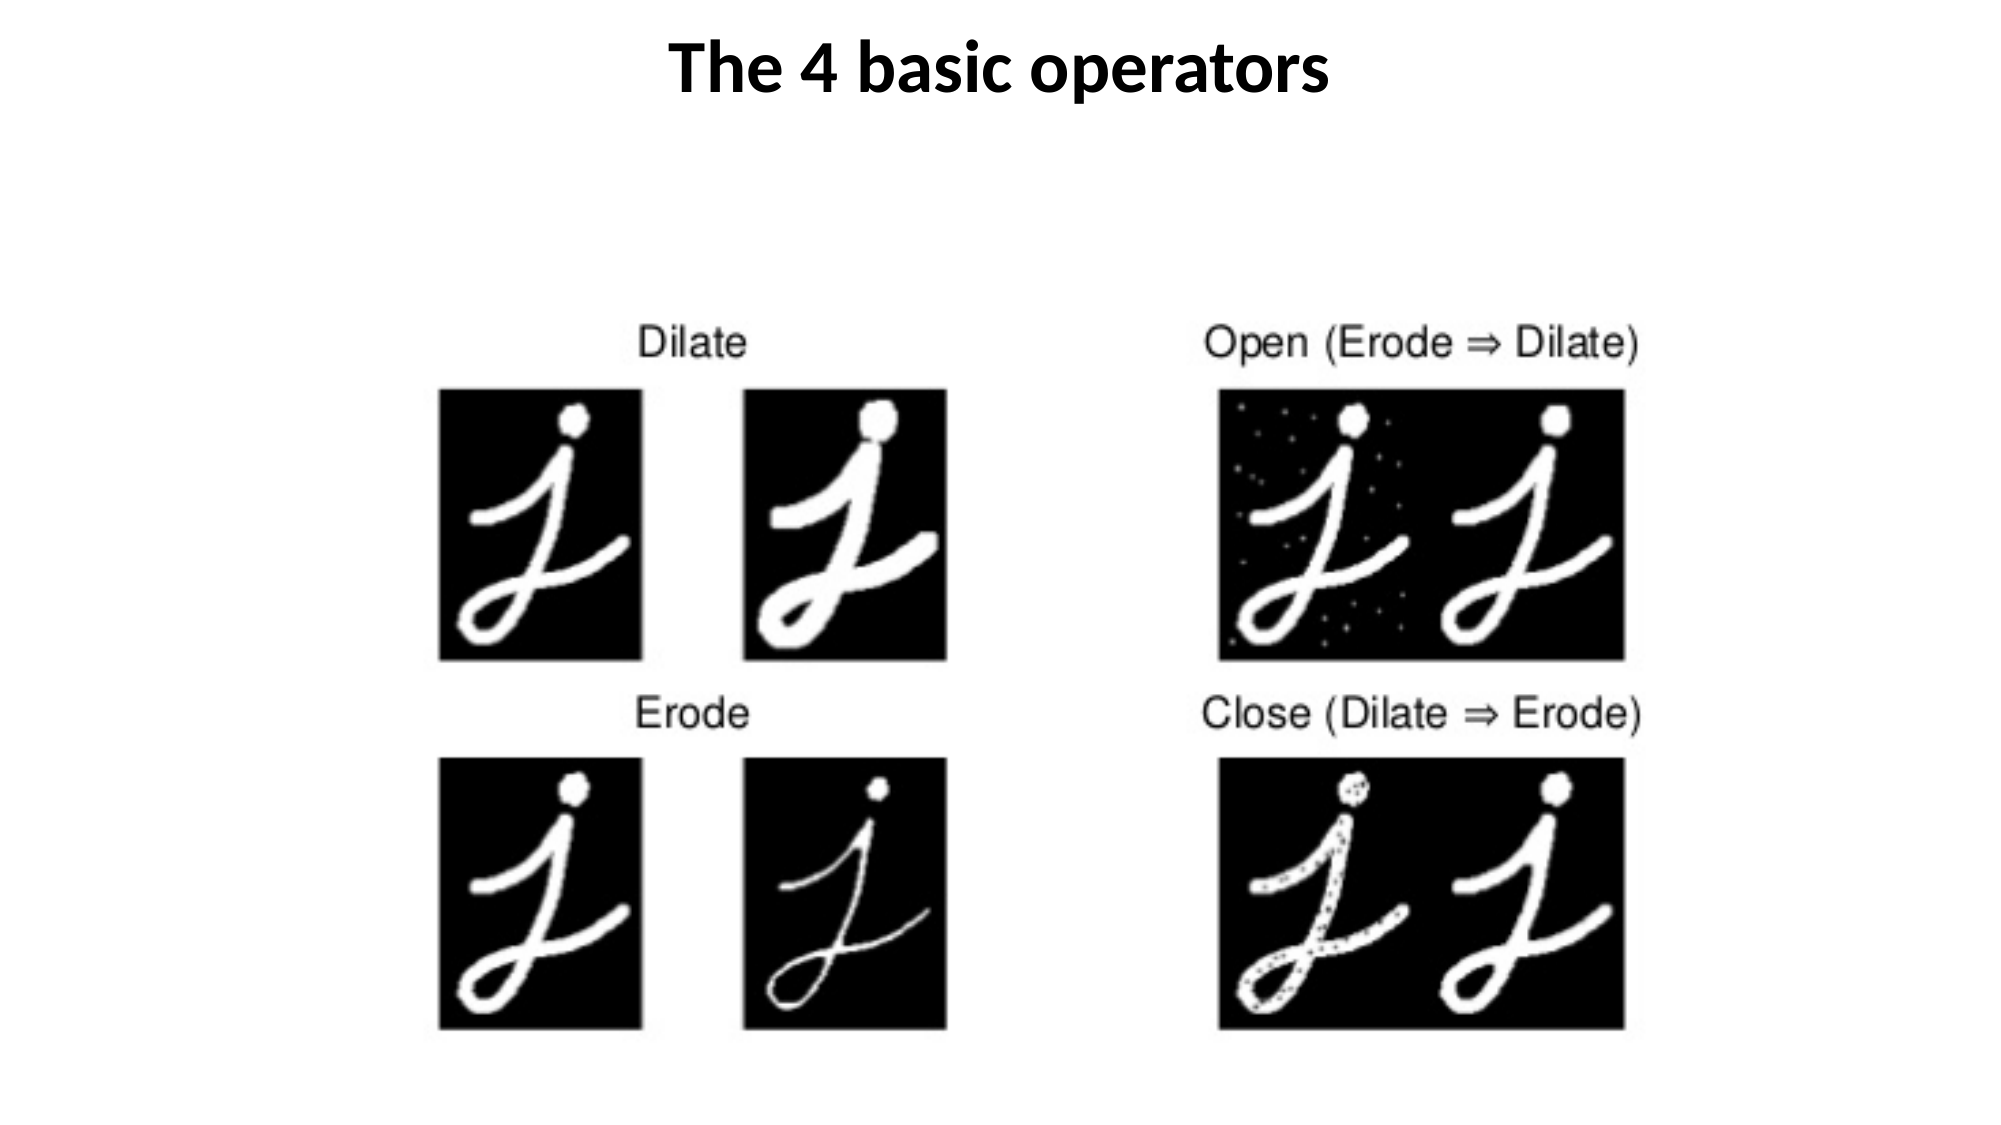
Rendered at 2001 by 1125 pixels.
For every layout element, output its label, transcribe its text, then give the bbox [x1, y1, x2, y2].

picture [185, 301, 1924, 1083]
title The 4 basic operators [33, 0, 1967, 125]
